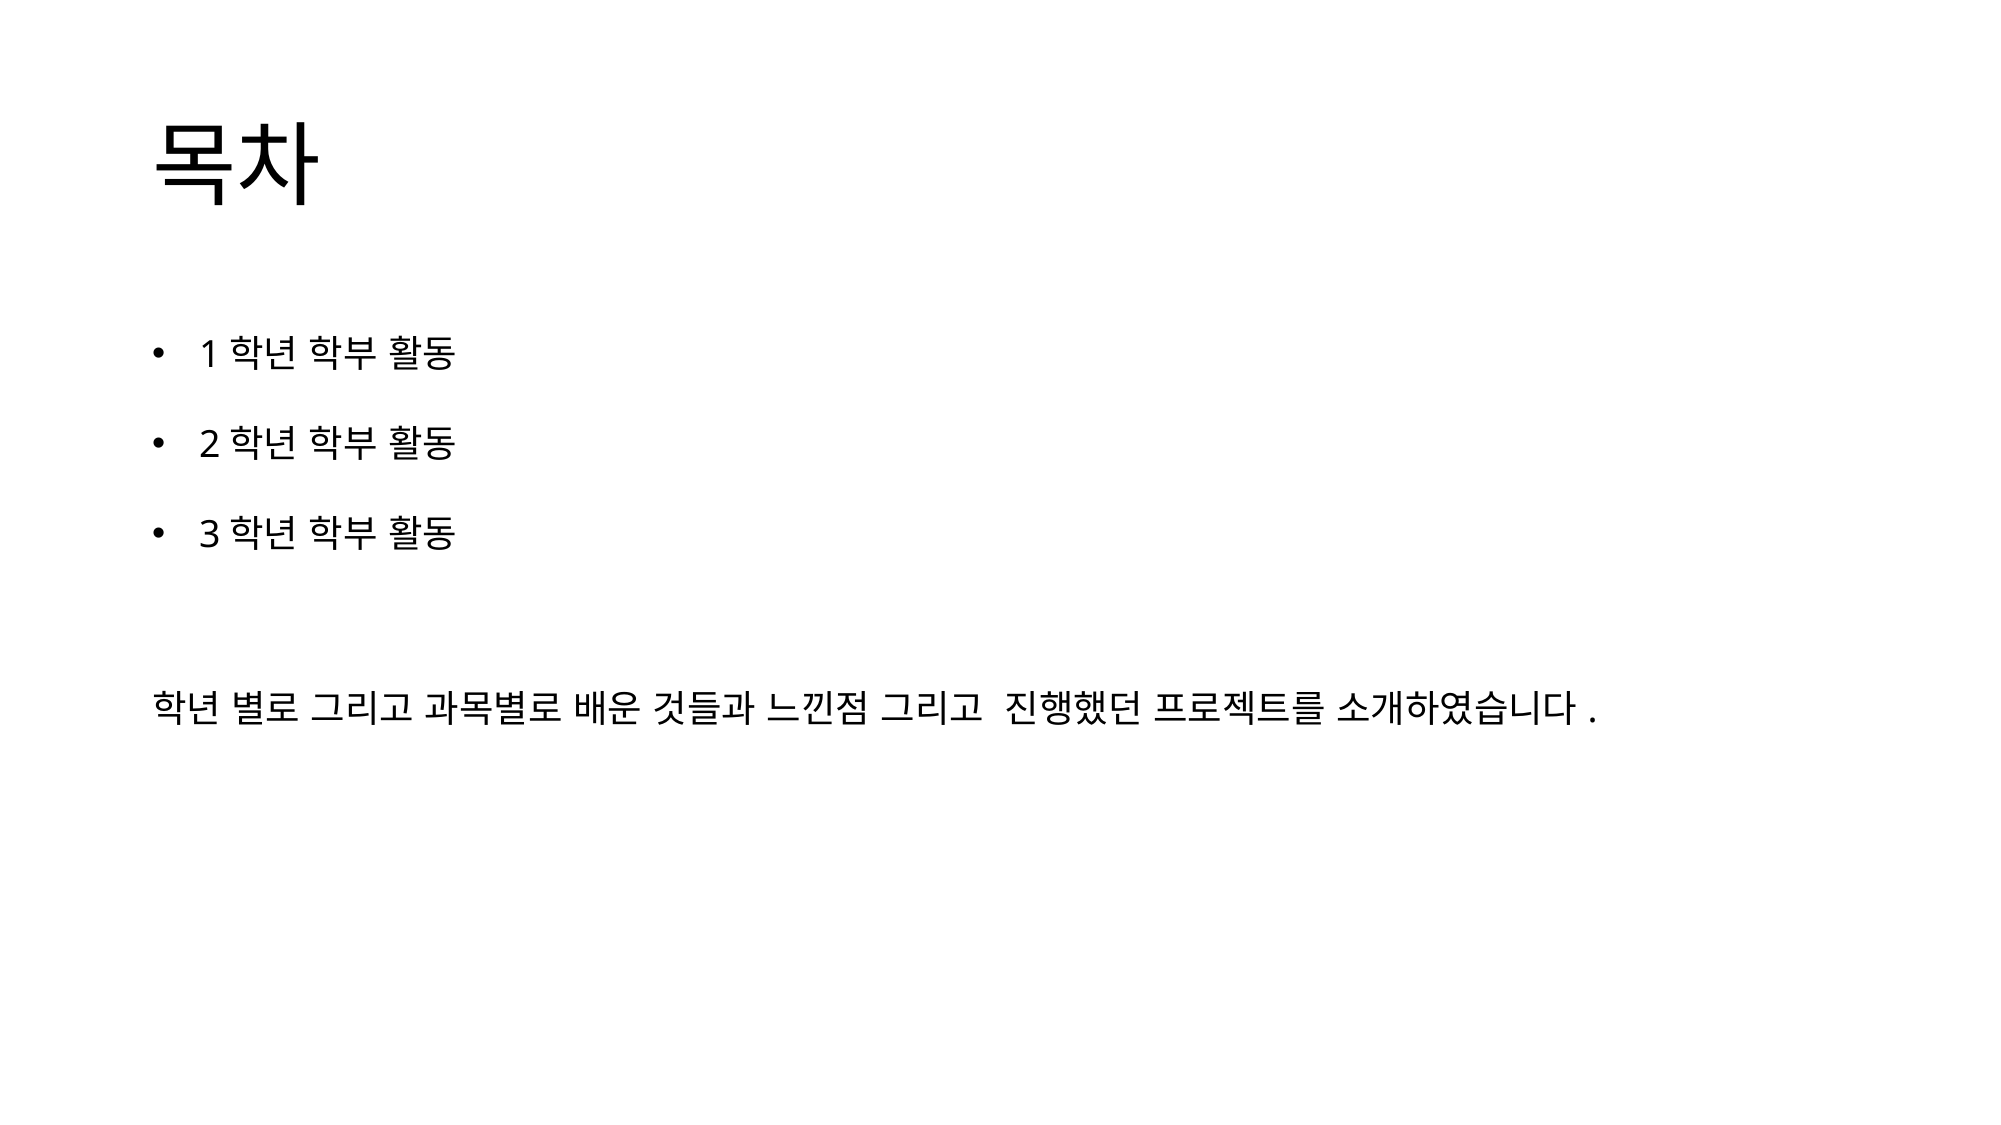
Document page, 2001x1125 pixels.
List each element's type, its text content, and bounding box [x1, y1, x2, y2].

text_box 학년 별로 그리고 과목별로 배운 것들과 느낀점 그리고 진행했던 프로젝트를 소개하였습니다. [137, 677, 1818, 738]
title 목차 [137, 59, 1863, 278]
text_box 1학년 학부 활동 2학년 학부 활동 3학년 학부 활동 [137, 277, 607, 562]
